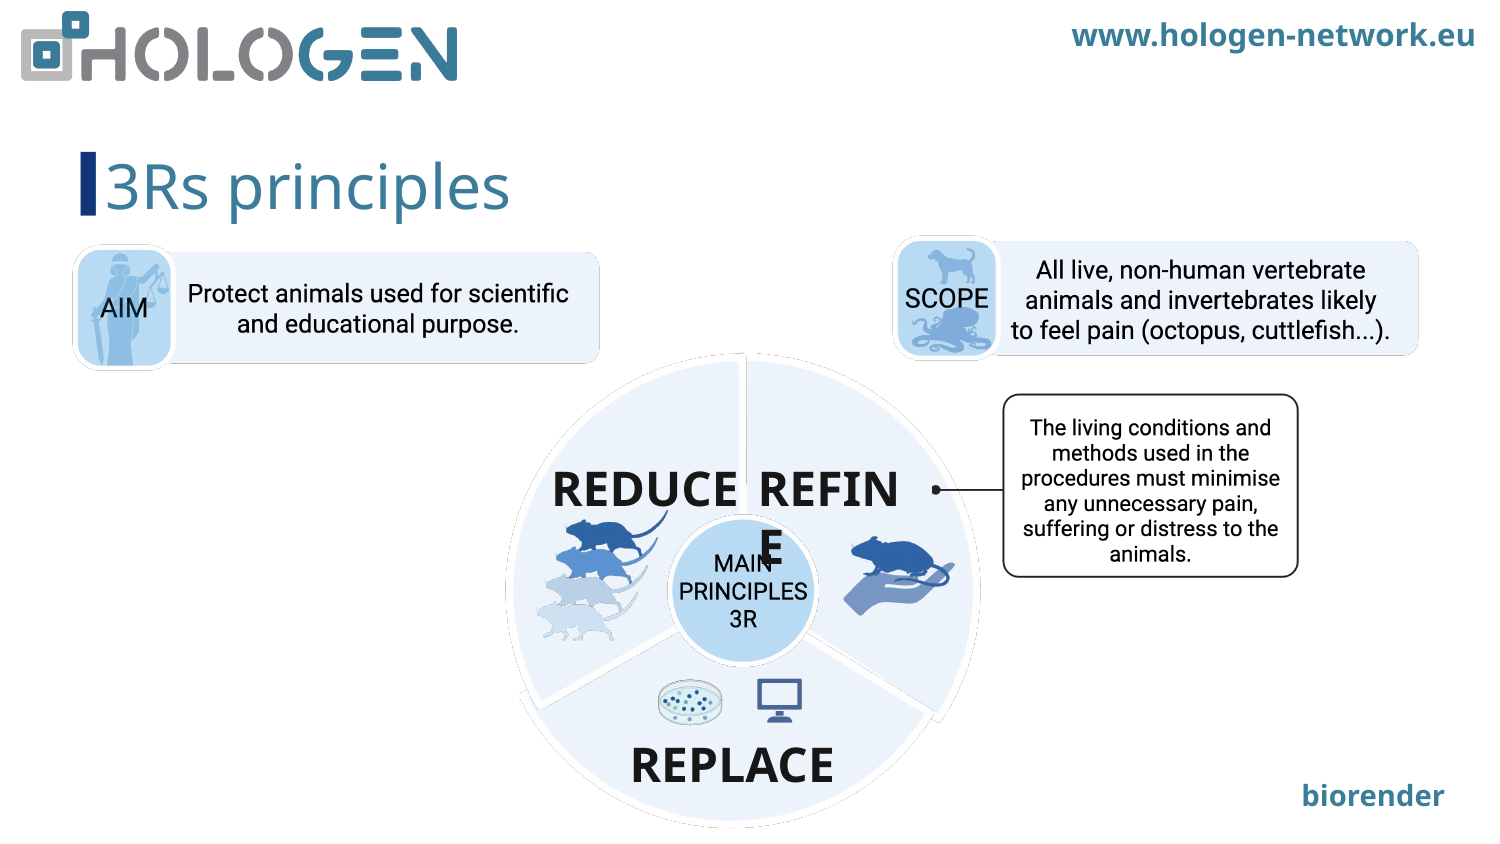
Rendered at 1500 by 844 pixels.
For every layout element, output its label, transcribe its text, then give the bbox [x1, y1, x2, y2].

text_box www.hologen-network.eu [871, 0, 1500, 68]
picture [70, 133, 106, 234]
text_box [890, 232, 1422, 364]
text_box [70, 242, 392, 373]
picture [390, 242, 1301, 844]
picture [21, 11, 457, 82]
text_box 3Rs principles [111, 147, 728, 208]
text_box biorender [1286, 762, 1488, 828]
